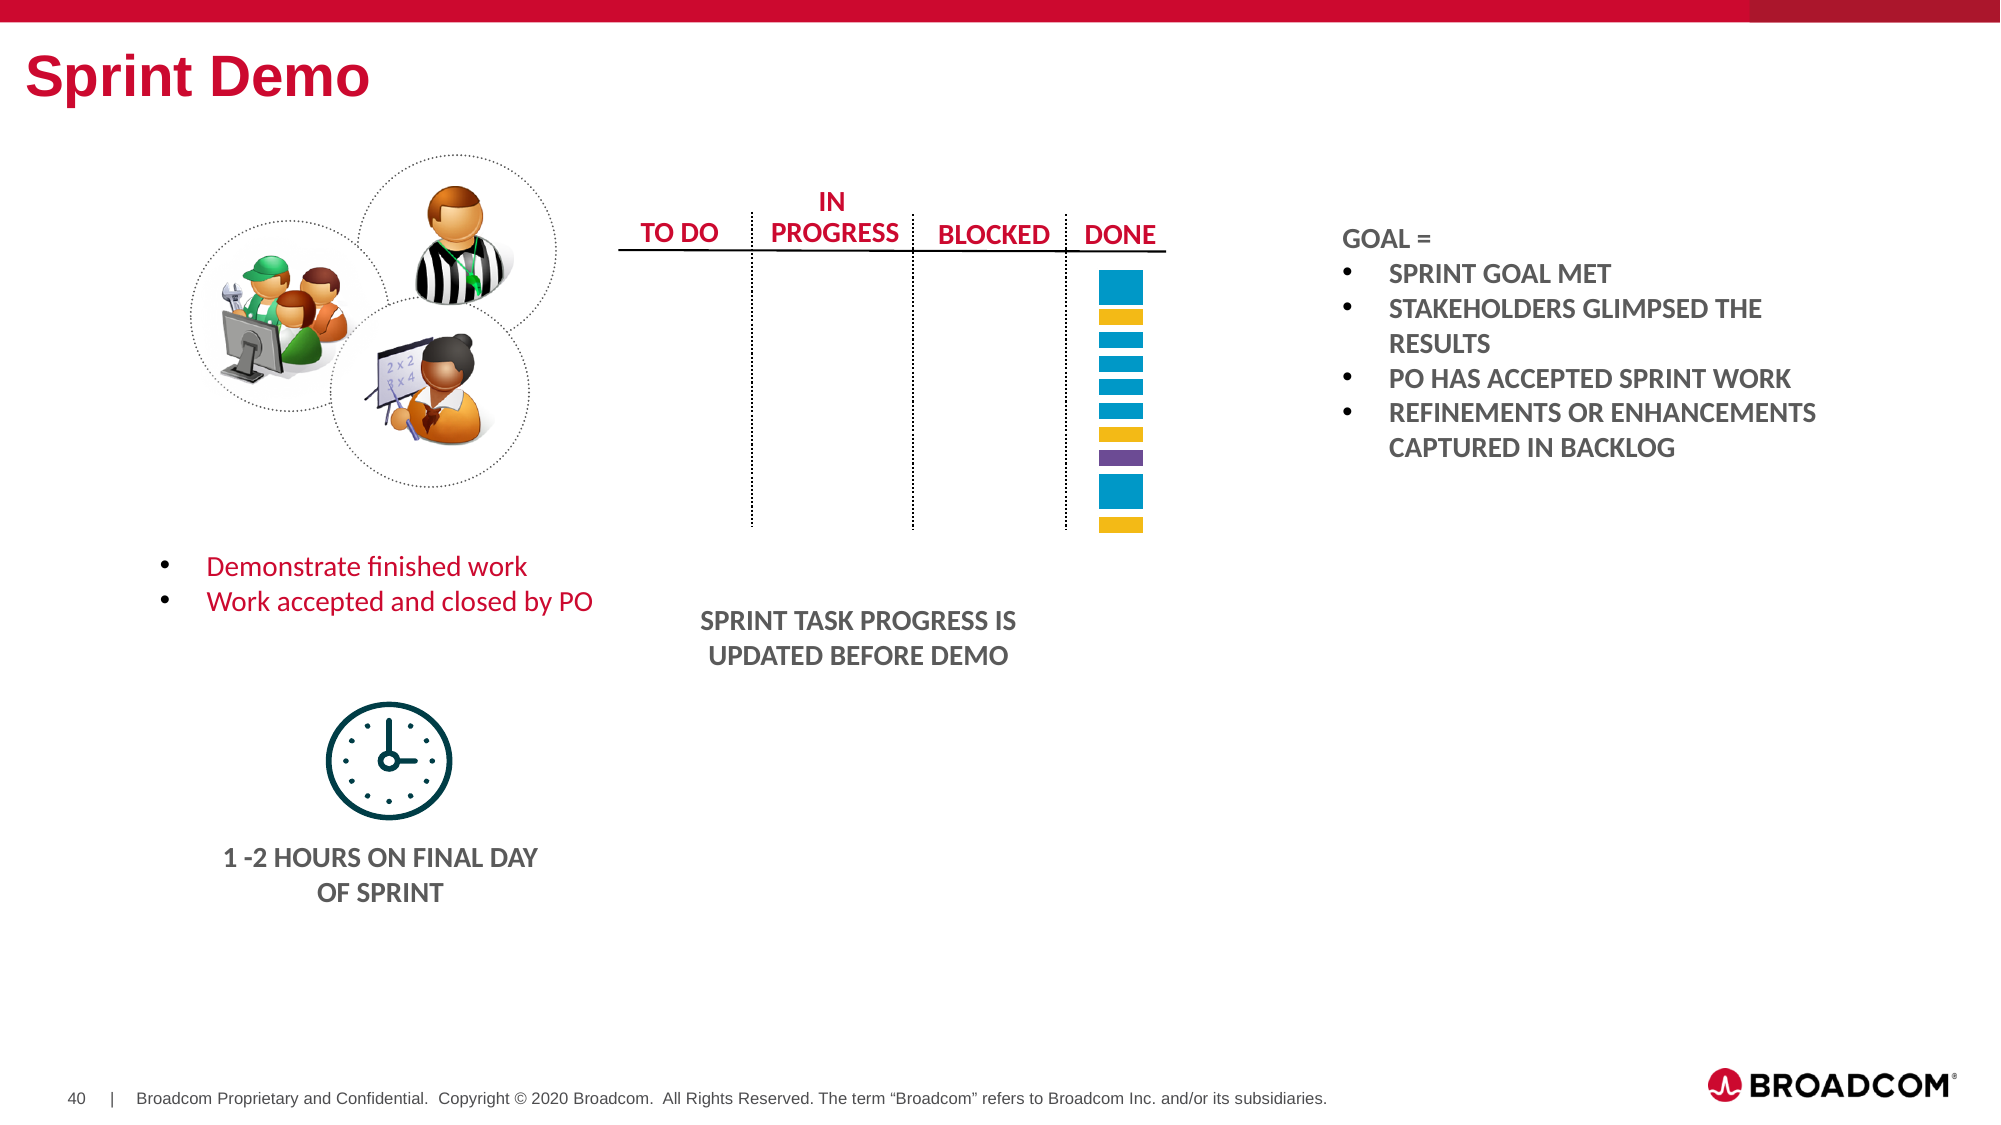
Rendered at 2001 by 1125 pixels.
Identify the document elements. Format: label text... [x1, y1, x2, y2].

text_box DONE [1084, 219, 1157, 248]
text_box [1096, 329, 1146, 351]
text_box [1096, 514, 1146, 536]
text_box IN PROGRESS [770, 186, 900, 248]
title Sprint Demo [25, 48, 1082, 109]
text_box [1096, 447, 1146, 469]
picture [187, 180, 526, 452]
text_box Demonstrate finished work Work accepted and closed by PO [145, 539, 616, 625]
text_box [1096, 423, 1146, 446]
text_box TO DO [640, 217, 720, 248]
text_box 1 -2 HOURS ON FINAL DAY OF SPRINT [201, 830, 560, 916]
text_box SPRINT TASK PROGRESS IS UPDATED BEFORE DEMO [679, 593, 1038, 679]
text_box [361, 153, 527, 218]
text_box [1096, 306, 1146, 328]
text_box [1096, 376, 1146, 398]
text_box [529, 184, 559, 318]
text_box [501, 323, 521, 333]
text_box [325, 701, 453, 821]
text_box [1096, 471, 1146, 512]
text_box BLOCKED [938, 219, 1051, 248]
picture [1708, 1068, 1957, 1102]
text_box [337, 325, 532, 490]
text_box [1096, 353, 1146, 375]
text_box [1096, 266, 1146, 306]
text_box GOAL = SPRINT GOAL MET STAKEHOLDERS GLIMPSED THE RESULTS PO HAS ACCEPTED SPRINT WORK REFINEMENTS OR ENHANCEMENTS CAPTURED IN BACKLOG [1327, 211, 1844, 472]
text_box [1096, 400, 1146, 422]
